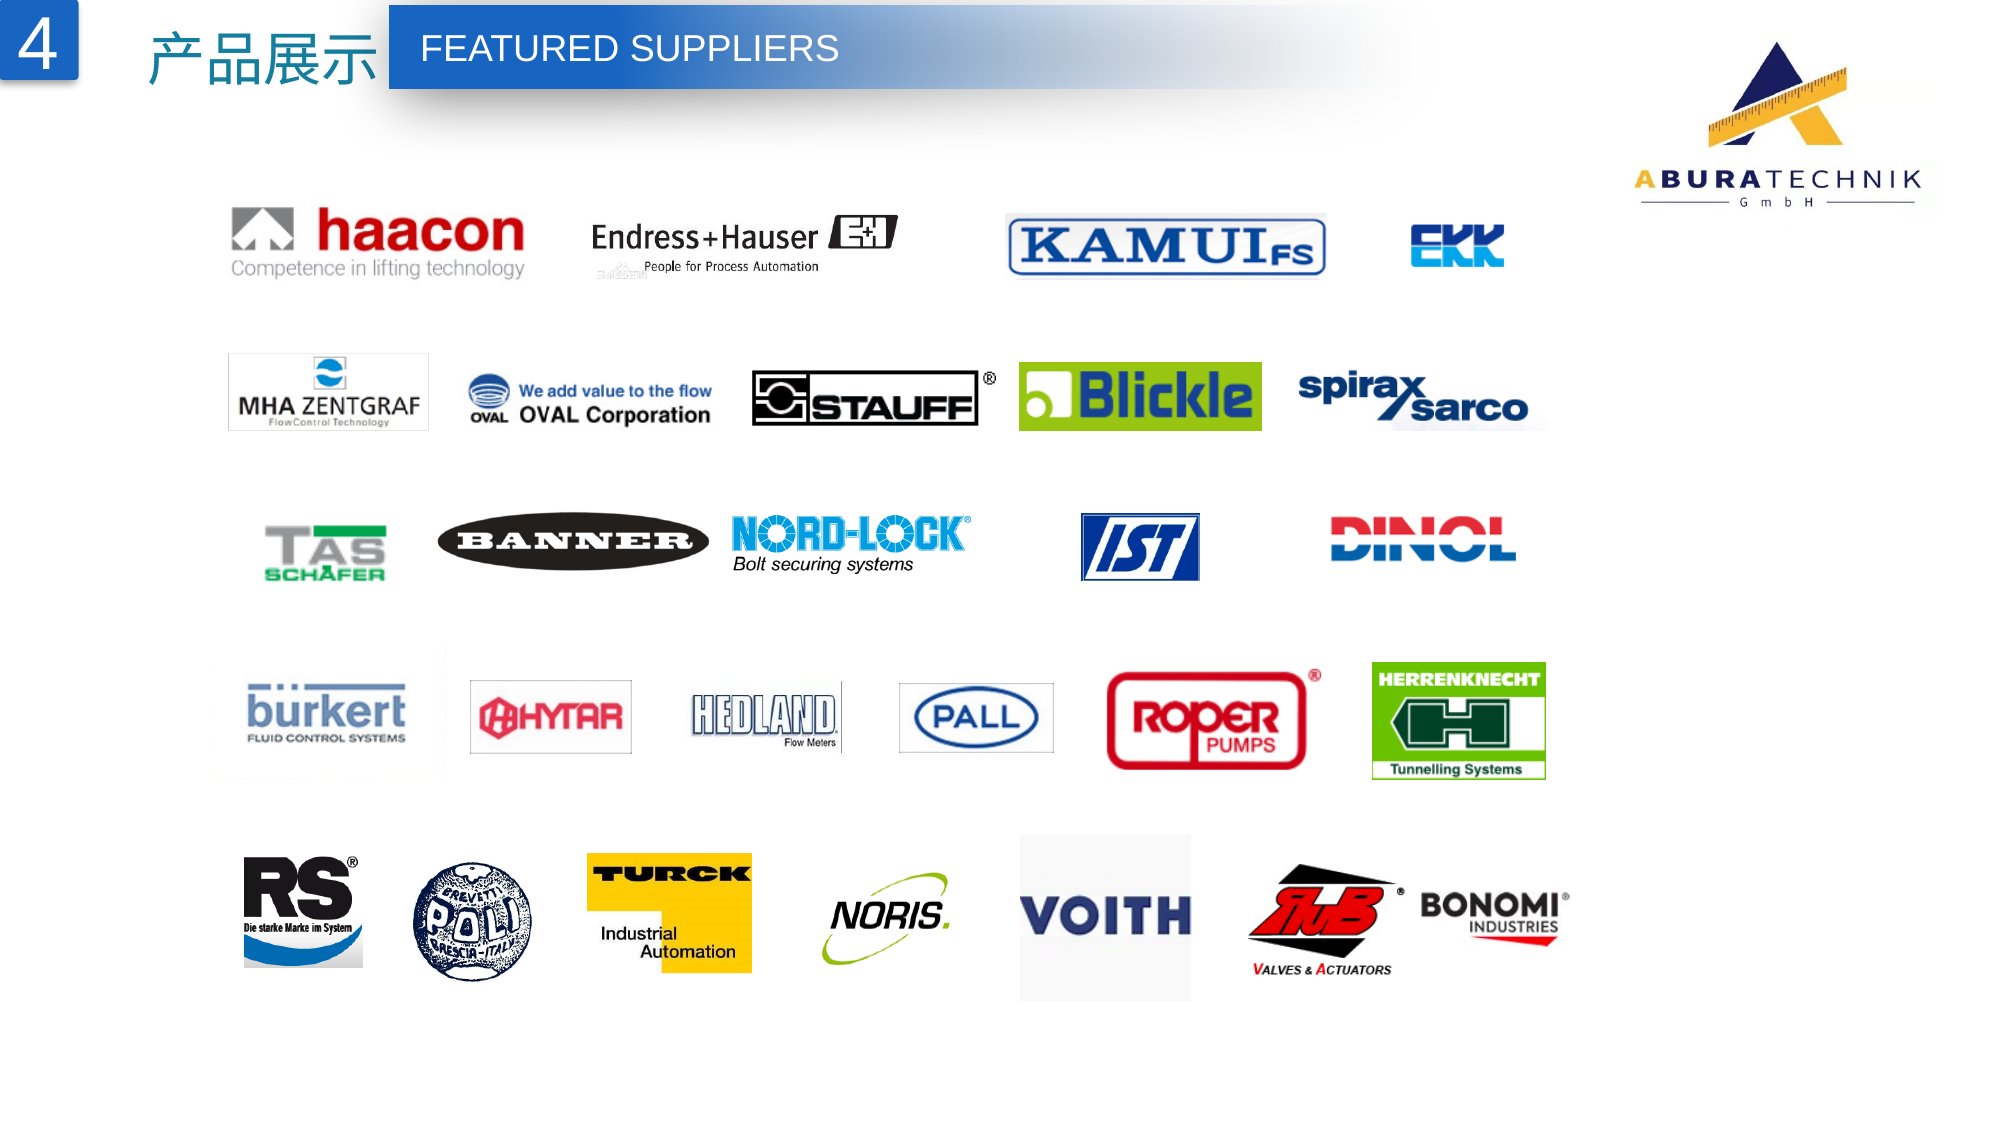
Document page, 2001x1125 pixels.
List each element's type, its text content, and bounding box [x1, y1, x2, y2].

picture [725, 511, 975, 574]
picture [227, 353, 429, 431]
picture [1372, 662, 1546, 780]
text_box FEATURED SUPPLIERS [405, 16, 1137, 77]
picture [470, 680, 632, 754]
picture [463, 371, 713, 431]
picture [1321, 508, 1518, 578]
picture [406, 859, 540, 990]
picture [1019, 362, 1262, 431]
picture [746, 368, 996, 431]
picture [1609, 0, 1941, 244]
picture [581, 205, 906, 281]
picture [257, 513, 400, 599]
picture [656, 635, 875, 799]
picture [1020, 835, 1193, 1001]
picture [899, 683, 1054, 753]
picture [583, 851, 755, 975]
picture [1093, 659, 1337, 783]
picture [1244, 861, 1595, 980]
picture [244, 853, 363, 968]
picture [1289, 368, 1549, 431]
picture [1404, 216, 1514, 277]
picture [432, 507, 721, 579]
picture [210, 644, 447, 780]
picture [1005, 213, 1327, 281]
text_box 产品展示 [105, 0, 371, 99]
text_box [389, 4, 1412, 89]
picture [817, 859, 958, 977]
text_box 4 [0, 0, 80, 81]
picture [1081, 513, 1201, 581]
picture [219, 196, 535, 288]
